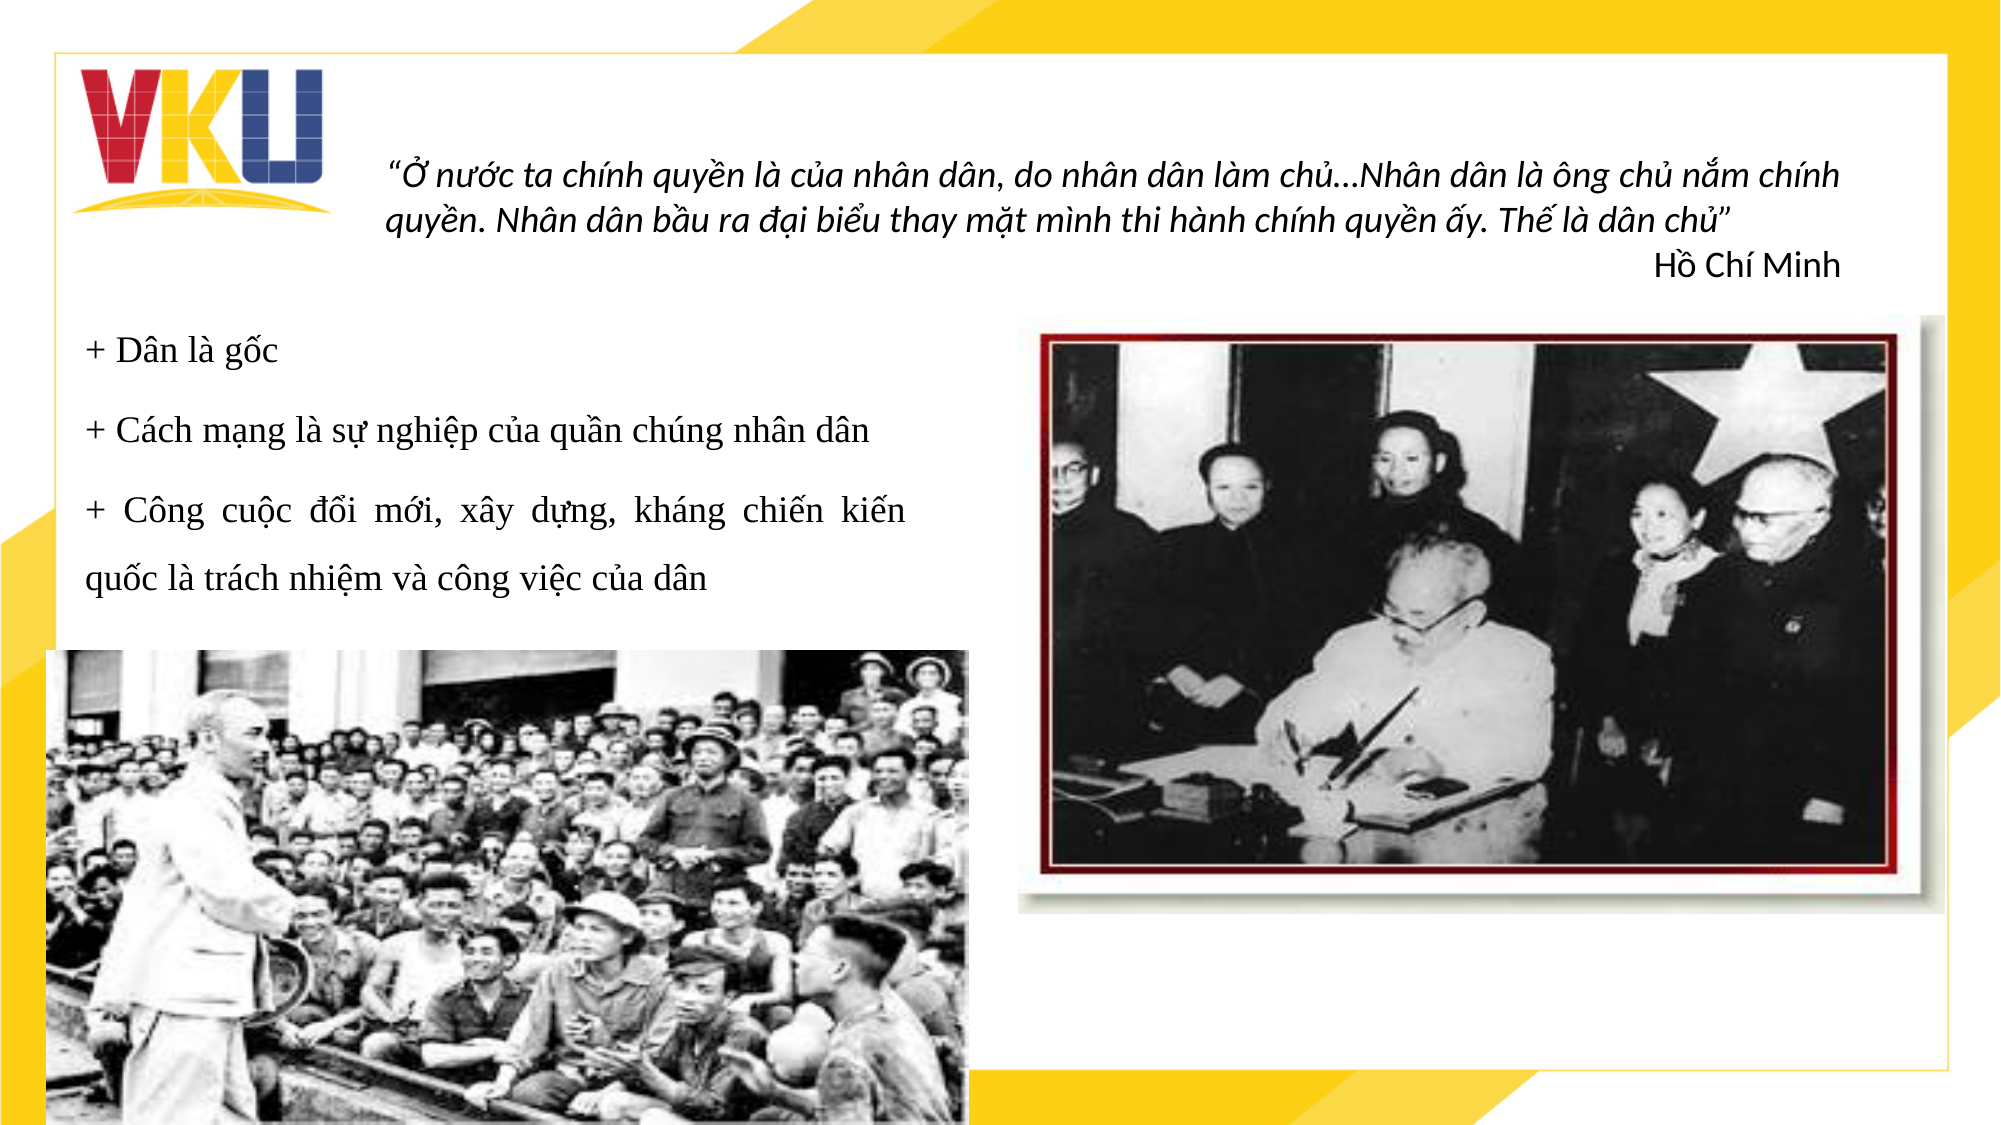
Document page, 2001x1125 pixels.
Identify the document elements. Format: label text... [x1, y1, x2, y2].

text_box + Dân là gốc + Cách mạng là sự nghiệp của quần chúng nhân dân + Công cuộc đổi mới, xây dựng, kháng chiến kiến quốc là trách nhiệm và công việc của dân [70, 295, 922, 606]
text_box “Ở nước ta chính quyền là của nhân dân, do nhân dân làm chủ…Nhân dân là ông chủ nắm chính quyền. Nhân dân bầu ra đại biểu thay mặt mình thi hành chính quyền ấy. Thế là dân chủ” Hồ Chí Minh [370, 142, 1857, 293]
picture [0, 0, 2001, 1125]
